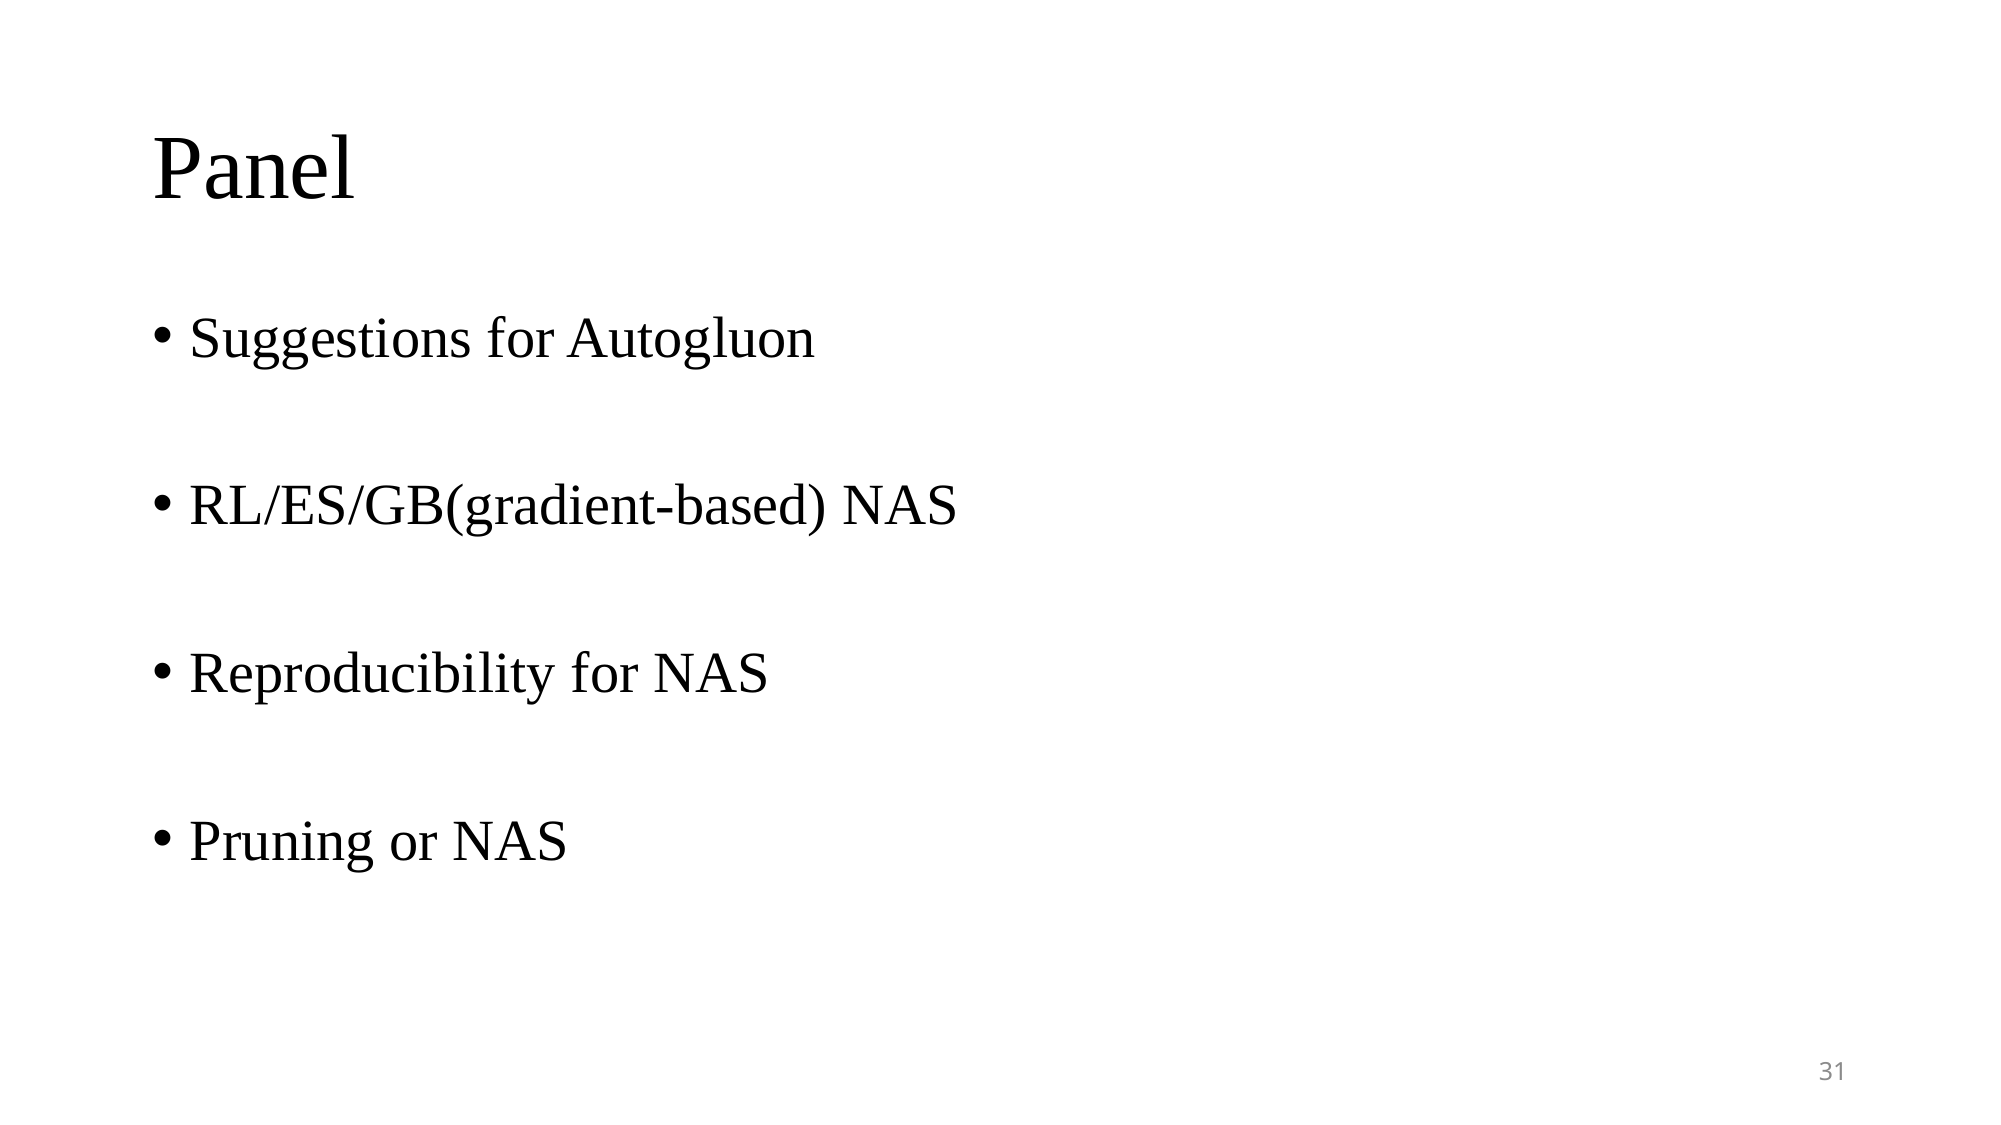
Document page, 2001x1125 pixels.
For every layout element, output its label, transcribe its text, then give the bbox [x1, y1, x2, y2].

title Panel [137, 59, 1863, 278]
slide_number 31 [1412, 1042, 1863, 1103]
list Suggestions for Autogluon RL/ES/GB(gradient-based) NAS Reproducibility for NAS Pruning or NAS [137, 299, 1863, 1014]
